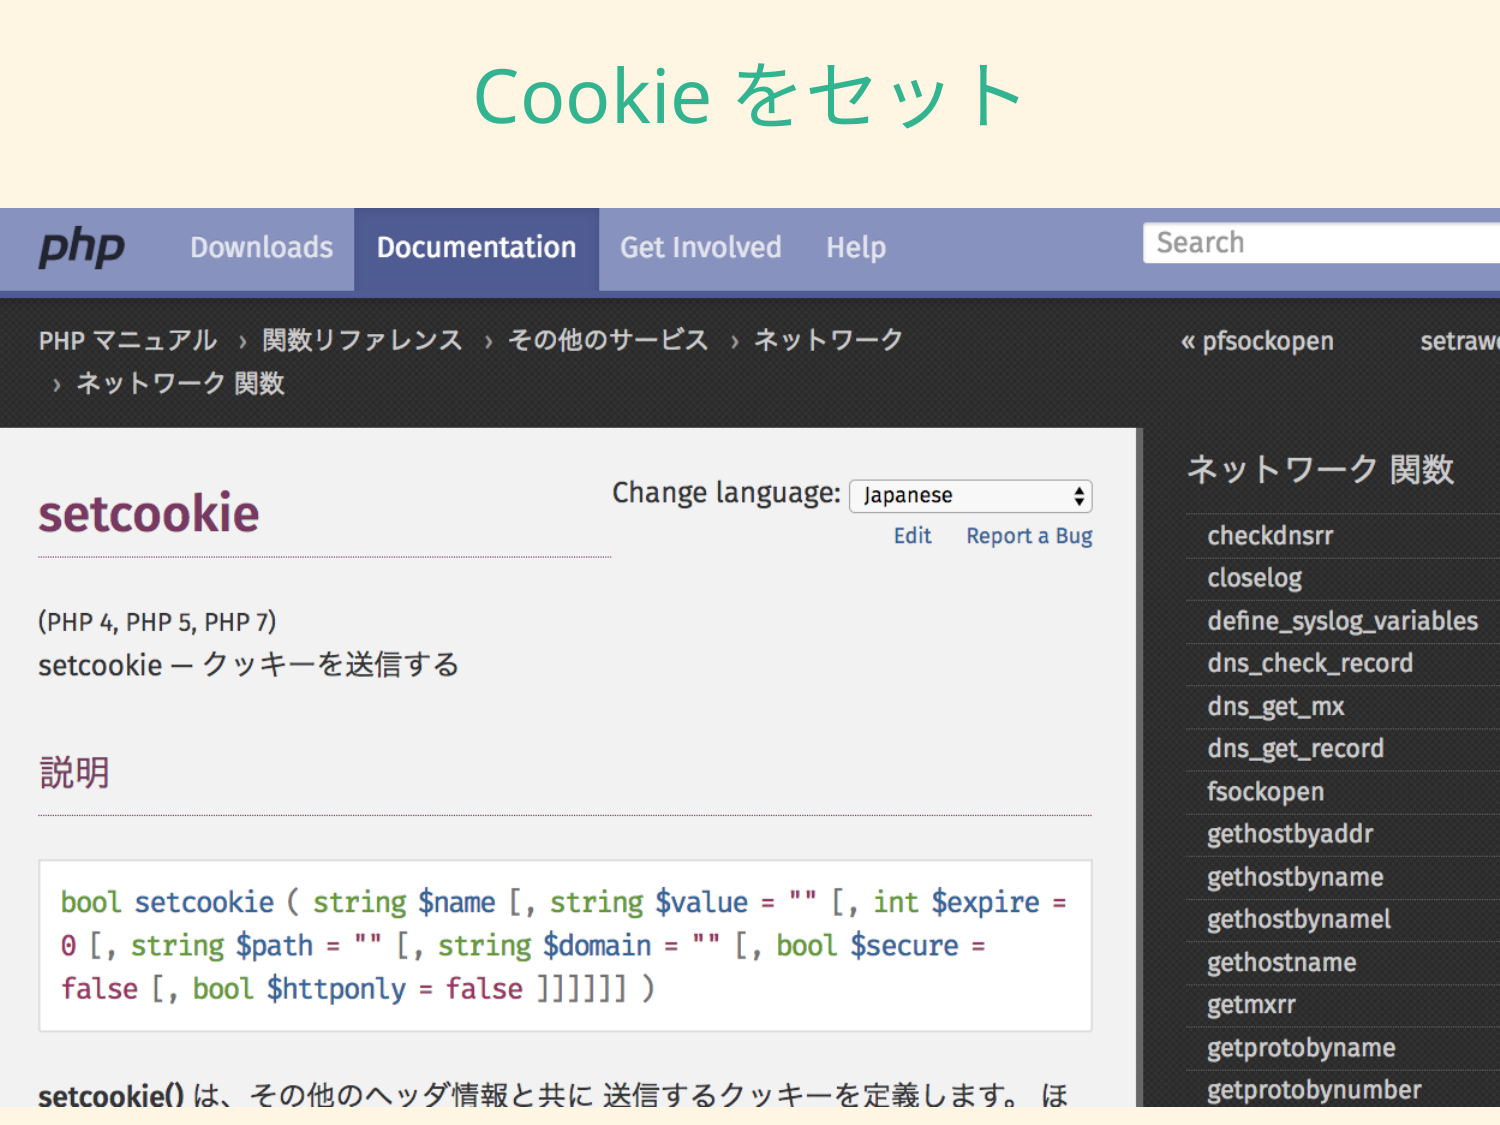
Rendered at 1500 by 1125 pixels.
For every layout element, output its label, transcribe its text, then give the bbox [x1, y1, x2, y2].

picture [0, 207, 1500, 1107]
title Cookieをセット [76, 0, 1427, 188]
